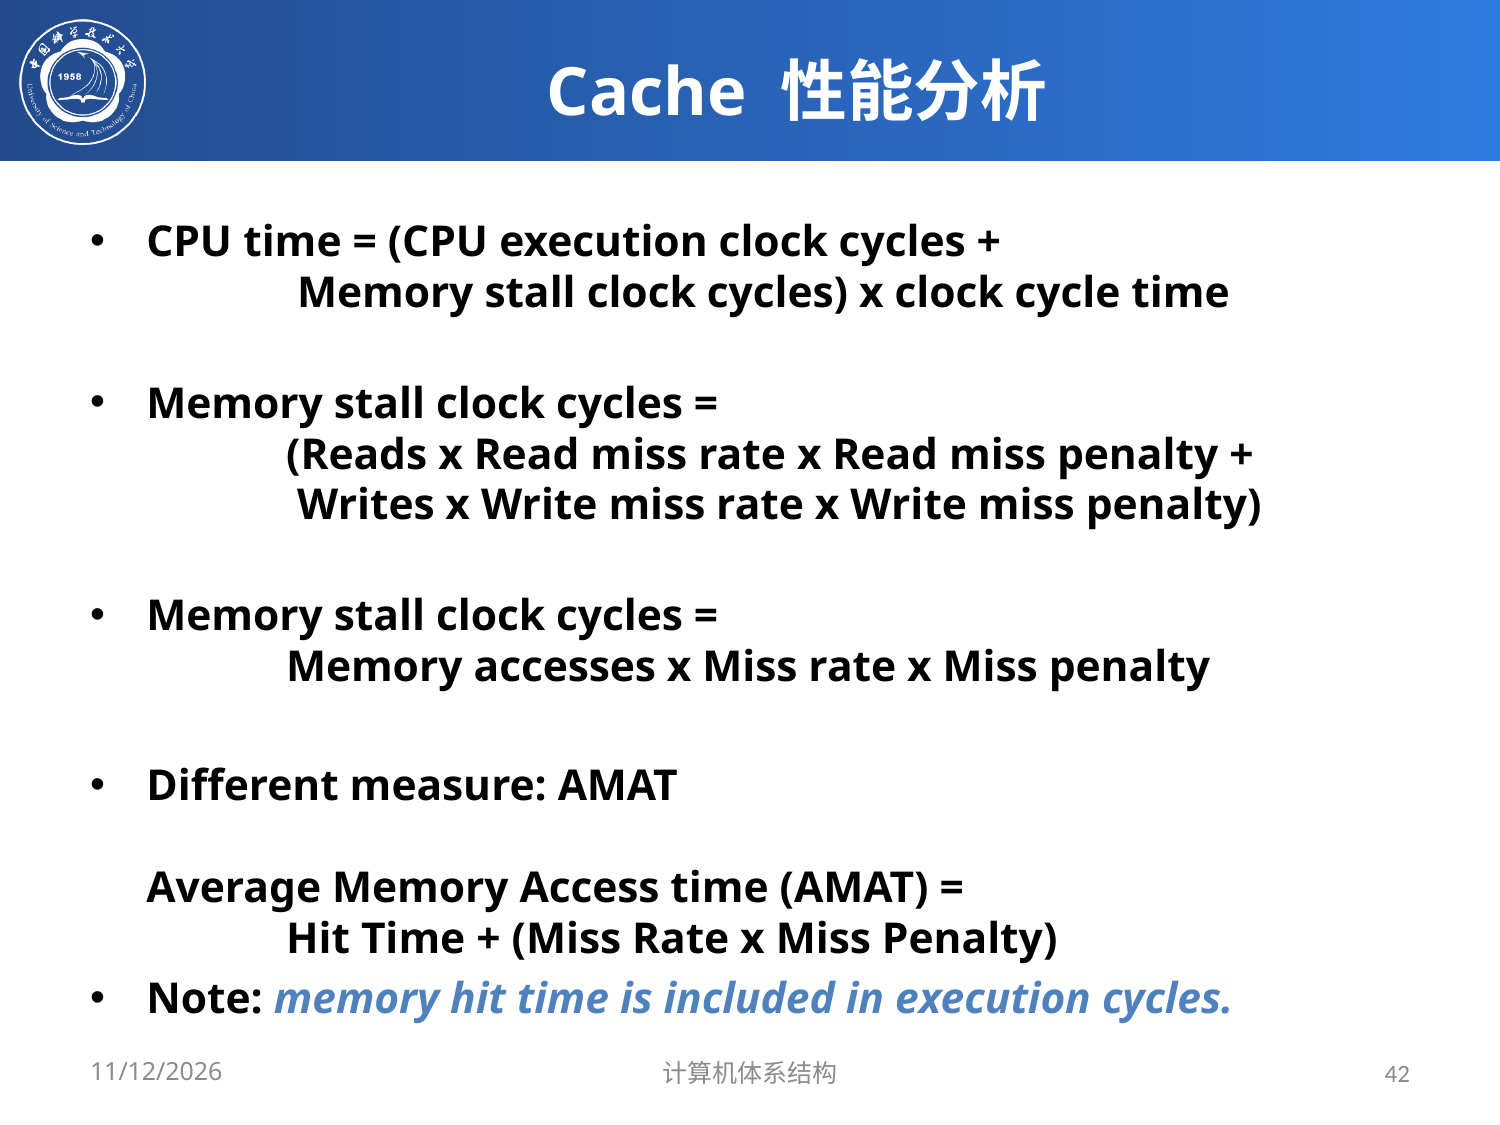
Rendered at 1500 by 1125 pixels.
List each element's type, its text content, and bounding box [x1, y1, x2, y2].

picture [19, 19, 146, 145]
footer 计算机体系结构 [512, 1042, 988, 1103]
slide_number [75, 1042, 425, 1103]
slide_number 42 [1074, 1042, 1425, 1103]
list CPU time = (CPU execution clock cycles + Memory stall clock cycles) x clock cycle time Memory stall clock cycles = (Reads x Read miss rate x Read miss penalty + Writes x Write miss rate x Write miss penalty) Memory stall clock cycles = Memory accesses x Miss rate x Miss penalty Different measure: AMAT Average Memory Access time (AMAT) = Hit Time + (Miss Rate x Miss Penalty) Note: memory hit time is included in execution cycles. [75, 206, 1425, 1036]
title Cache 性能分析 [169, 24, 1425, 153]
